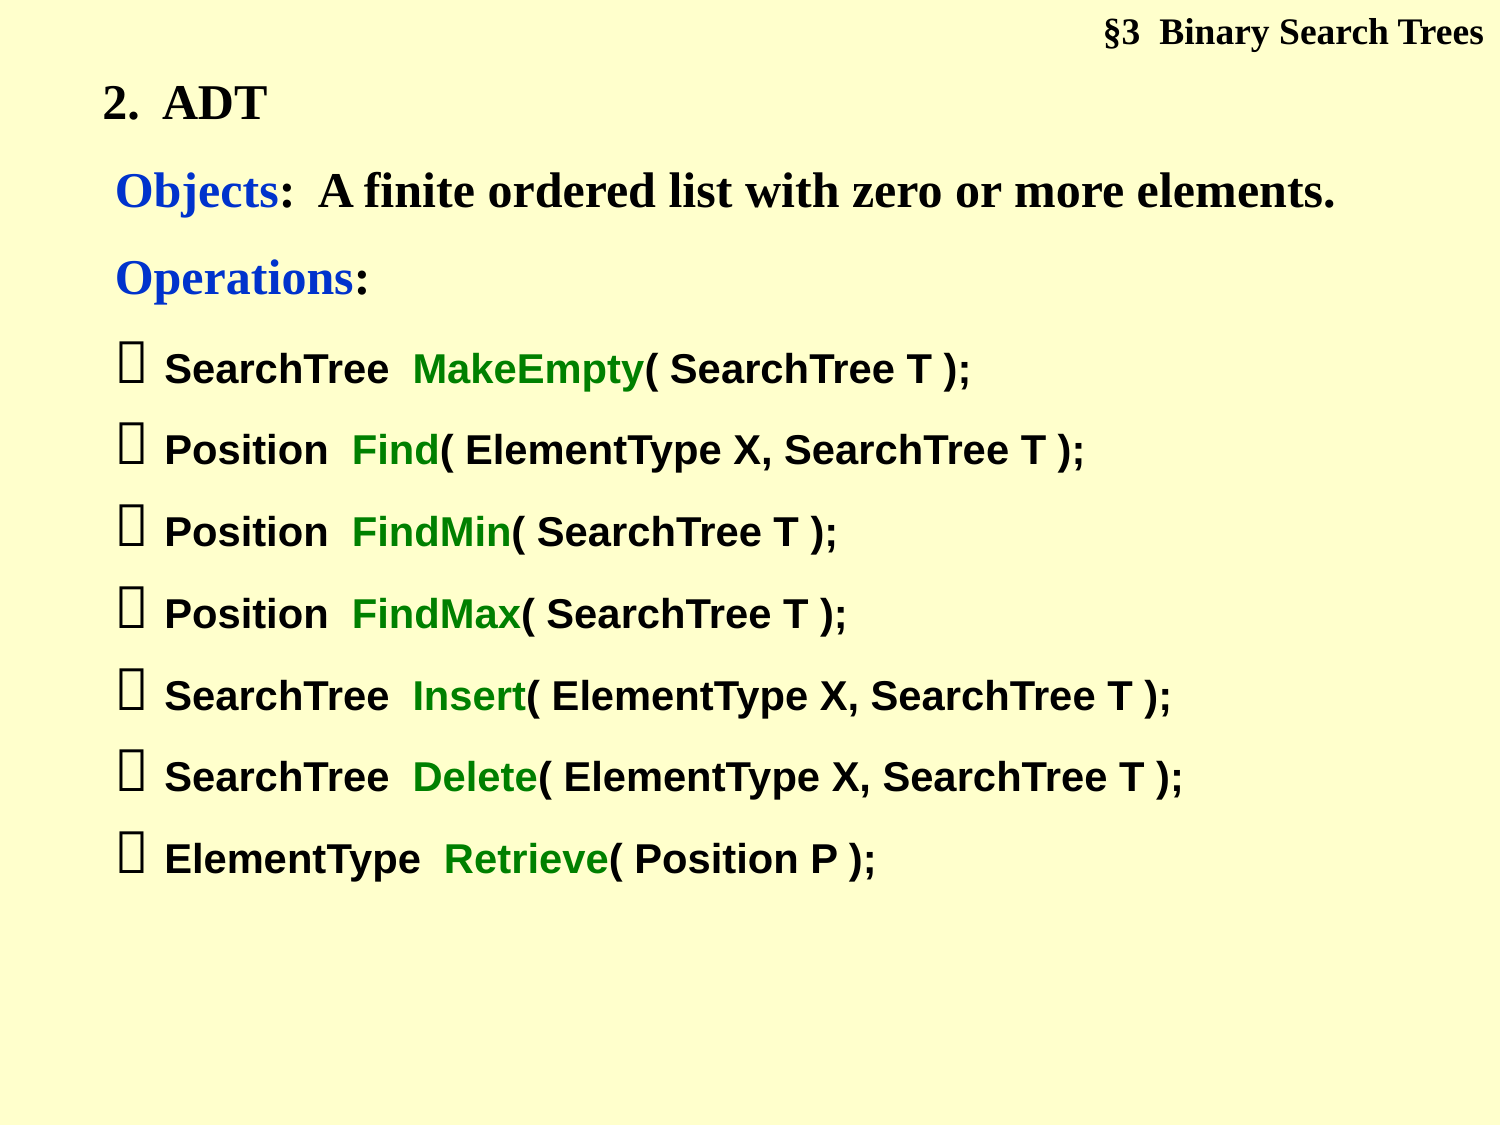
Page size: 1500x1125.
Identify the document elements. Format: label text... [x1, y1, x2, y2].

text_box Operations:  SearchTree MakeEmpty( SearchTree T );  Position Find( ElementType X, SearchTree T );  Position FindMin( SearchTree T );  Position FindMax( SearchTree T );  SearchTree Insert( ElementType X, SearchTree T );  SearchTree Delete( ElementType X, SearchTree T );  ElementType Retrieve( Position P ); [99, 237, 1338, 893]
text_box Objects: A finite ordered list with zero or more elements. [99, 149, 1400, 225]
text_box 2. ADT [87, 62, 350, 138]
text_box §3 Binary Search Trees [1049, 0, 1499, 60]
